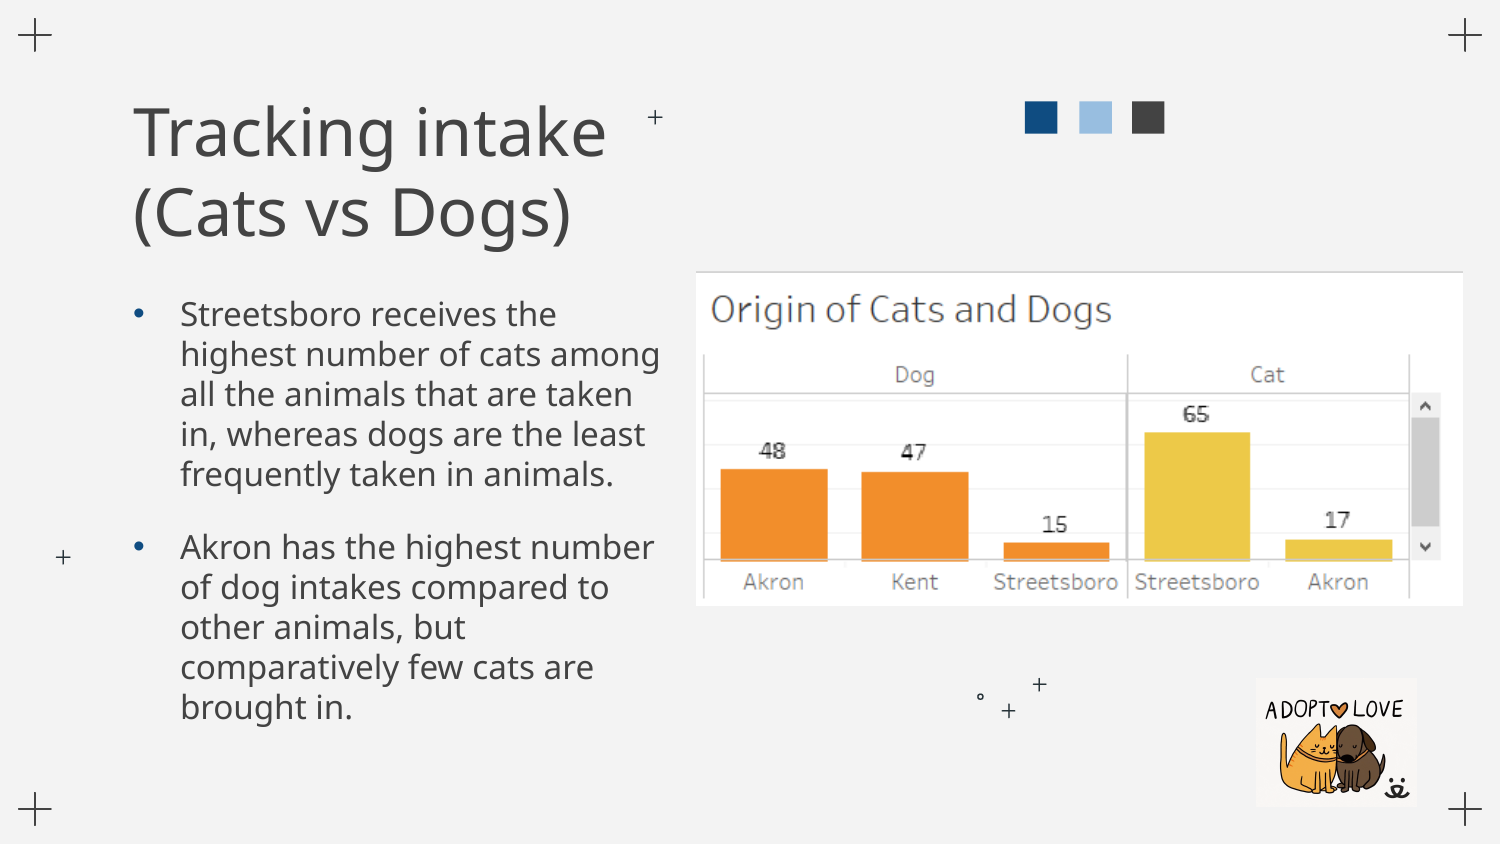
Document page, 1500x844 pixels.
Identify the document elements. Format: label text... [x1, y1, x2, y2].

picture [695, 237, 1463, 606]
text_box [1079, 101, 1112, 134]
picture [962, 658, 1058, 743]
picture [1256, 678, 1417, 807]
text_box [1132, 101, 1165, 134]
picture [42, 529, 85, 595]
subtitle Streetsboro receives the highest number of cats among all the animals that are taken in, whereas dogs are the least frequently taken in animals. Akron has the highest number of dog intakes compared to other animals, but comparatively few cats are brought in. [118, 297, 685, 741]
title Tracking intake (Cats vs Dogs) [118, 75, 658, 325]
text_box [1024, 101, 1058, 134]
picture [634, 88, 677, 155]
